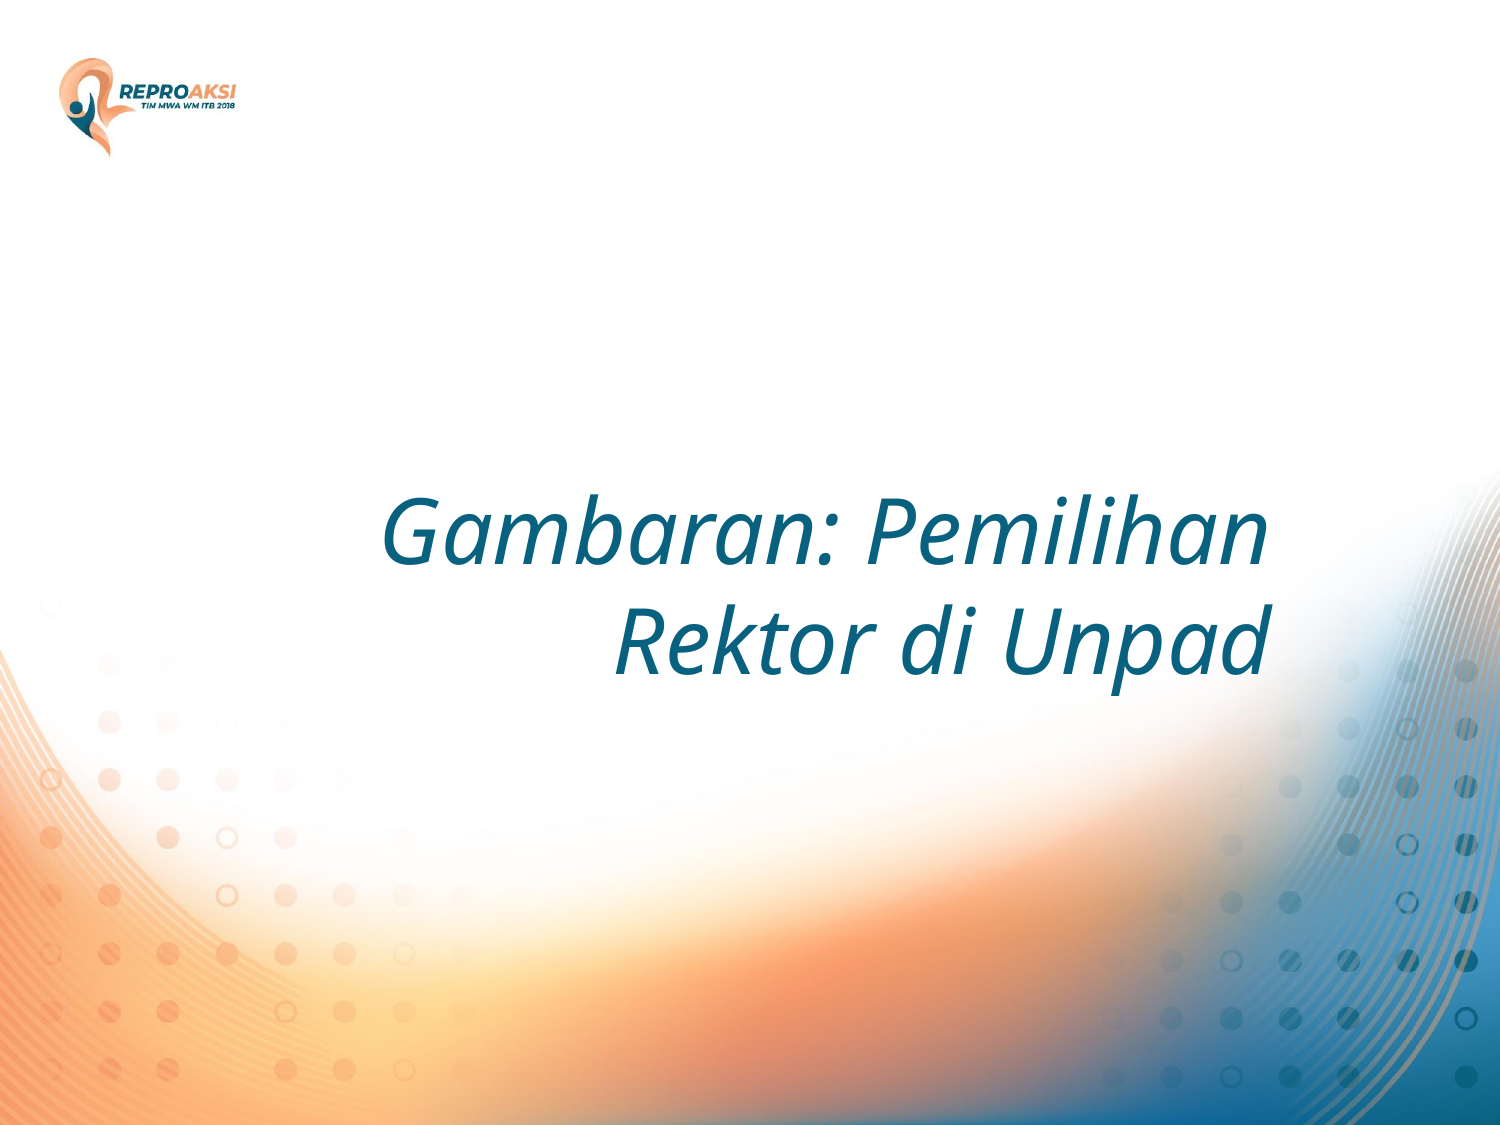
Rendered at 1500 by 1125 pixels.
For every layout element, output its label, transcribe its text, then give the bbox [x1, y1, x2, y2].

title Gambaran: Pemilihan Rektor di Unpad [125, 462, 1288, 704]
picture [0, 0, 1500, 1125]
